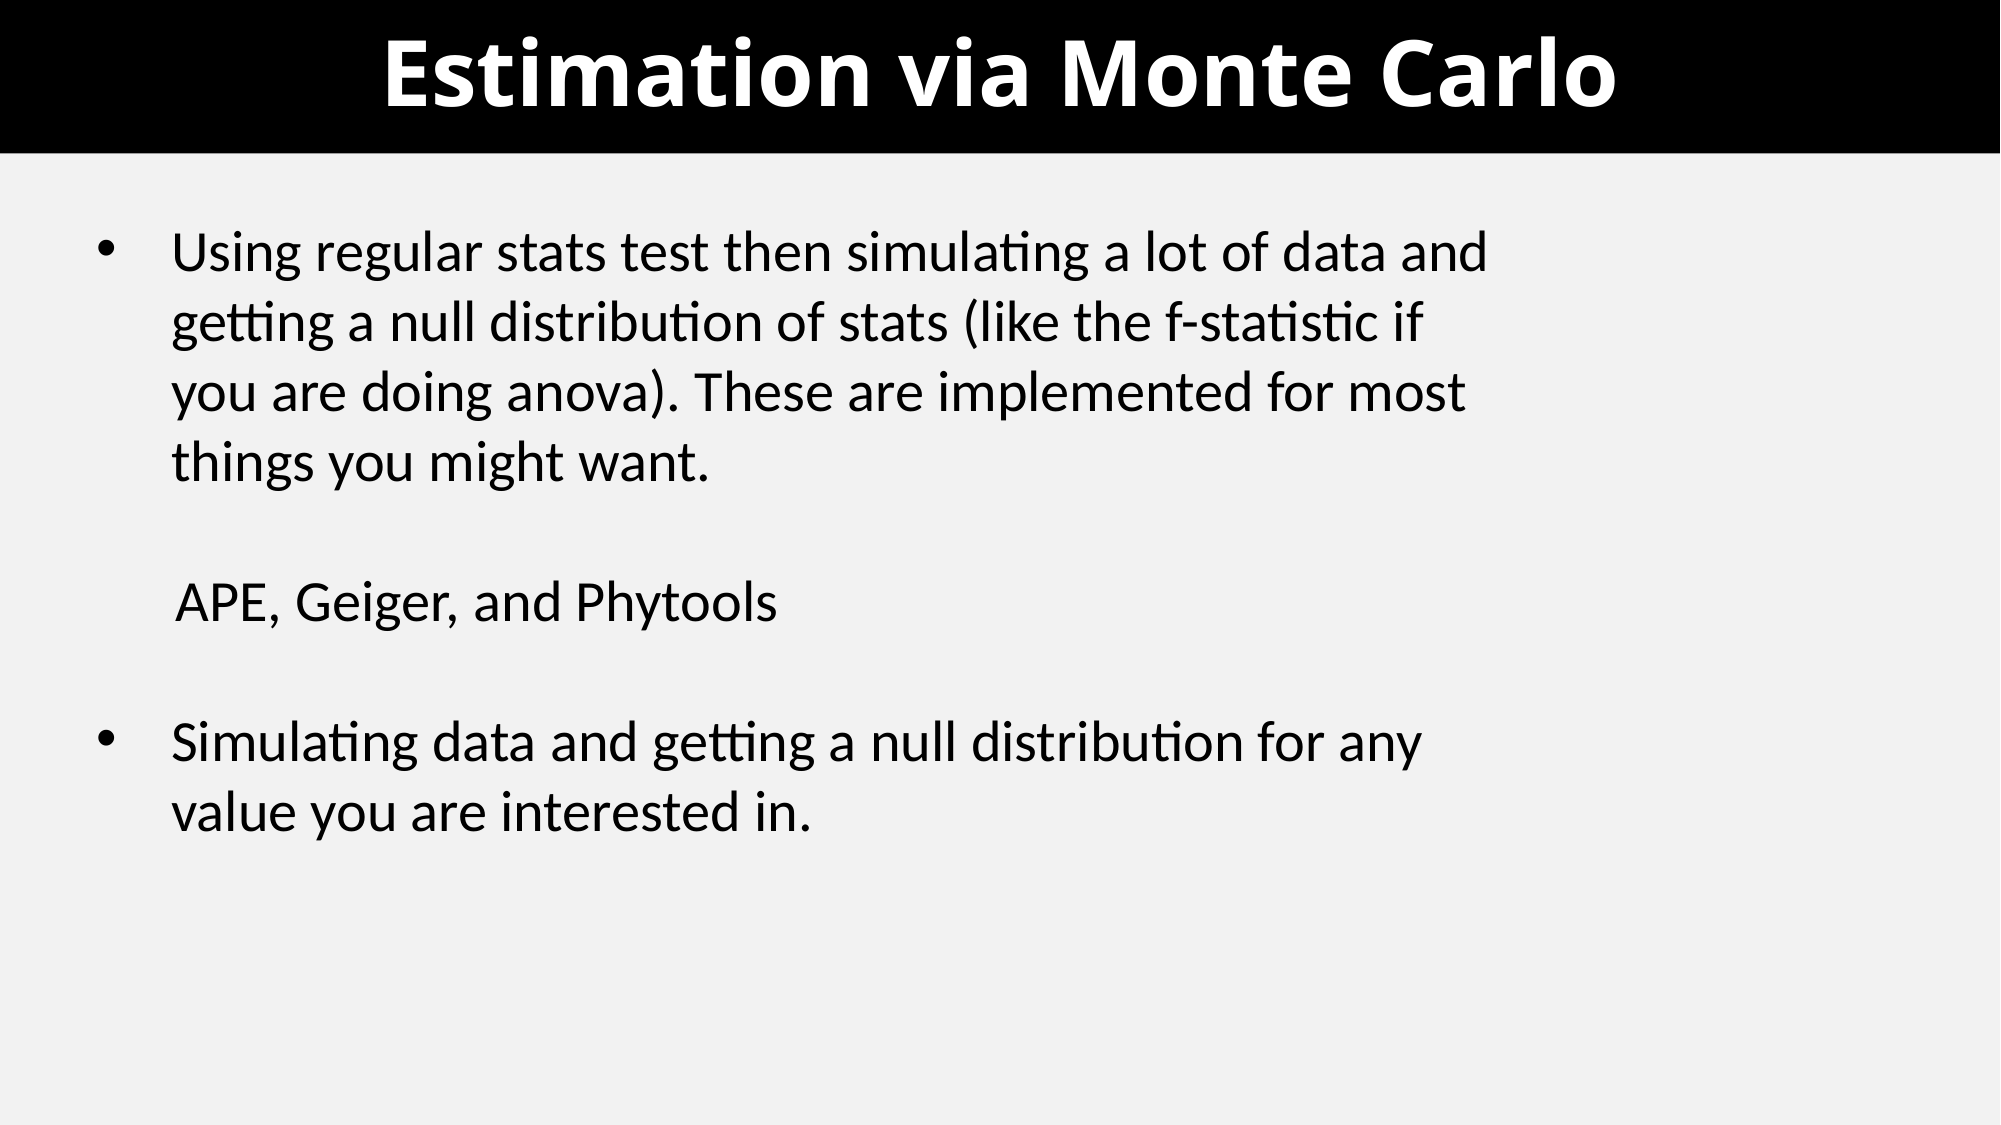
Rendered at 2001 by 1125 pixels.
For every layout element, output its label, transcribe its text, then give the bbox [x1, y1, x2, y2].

text_box Using regular stats test then simulating a lot of data and getting a null distribution of stats (like the f-statistic if you are doing anova). These are implemented for most things you might want. APE, Geiger, and Phytools Simulating data and getting a null distribution for any value you are interested in. [81, 205, 1513, 850]
title Estimation via Monte Carlo [0, 0, 2000, 154]
